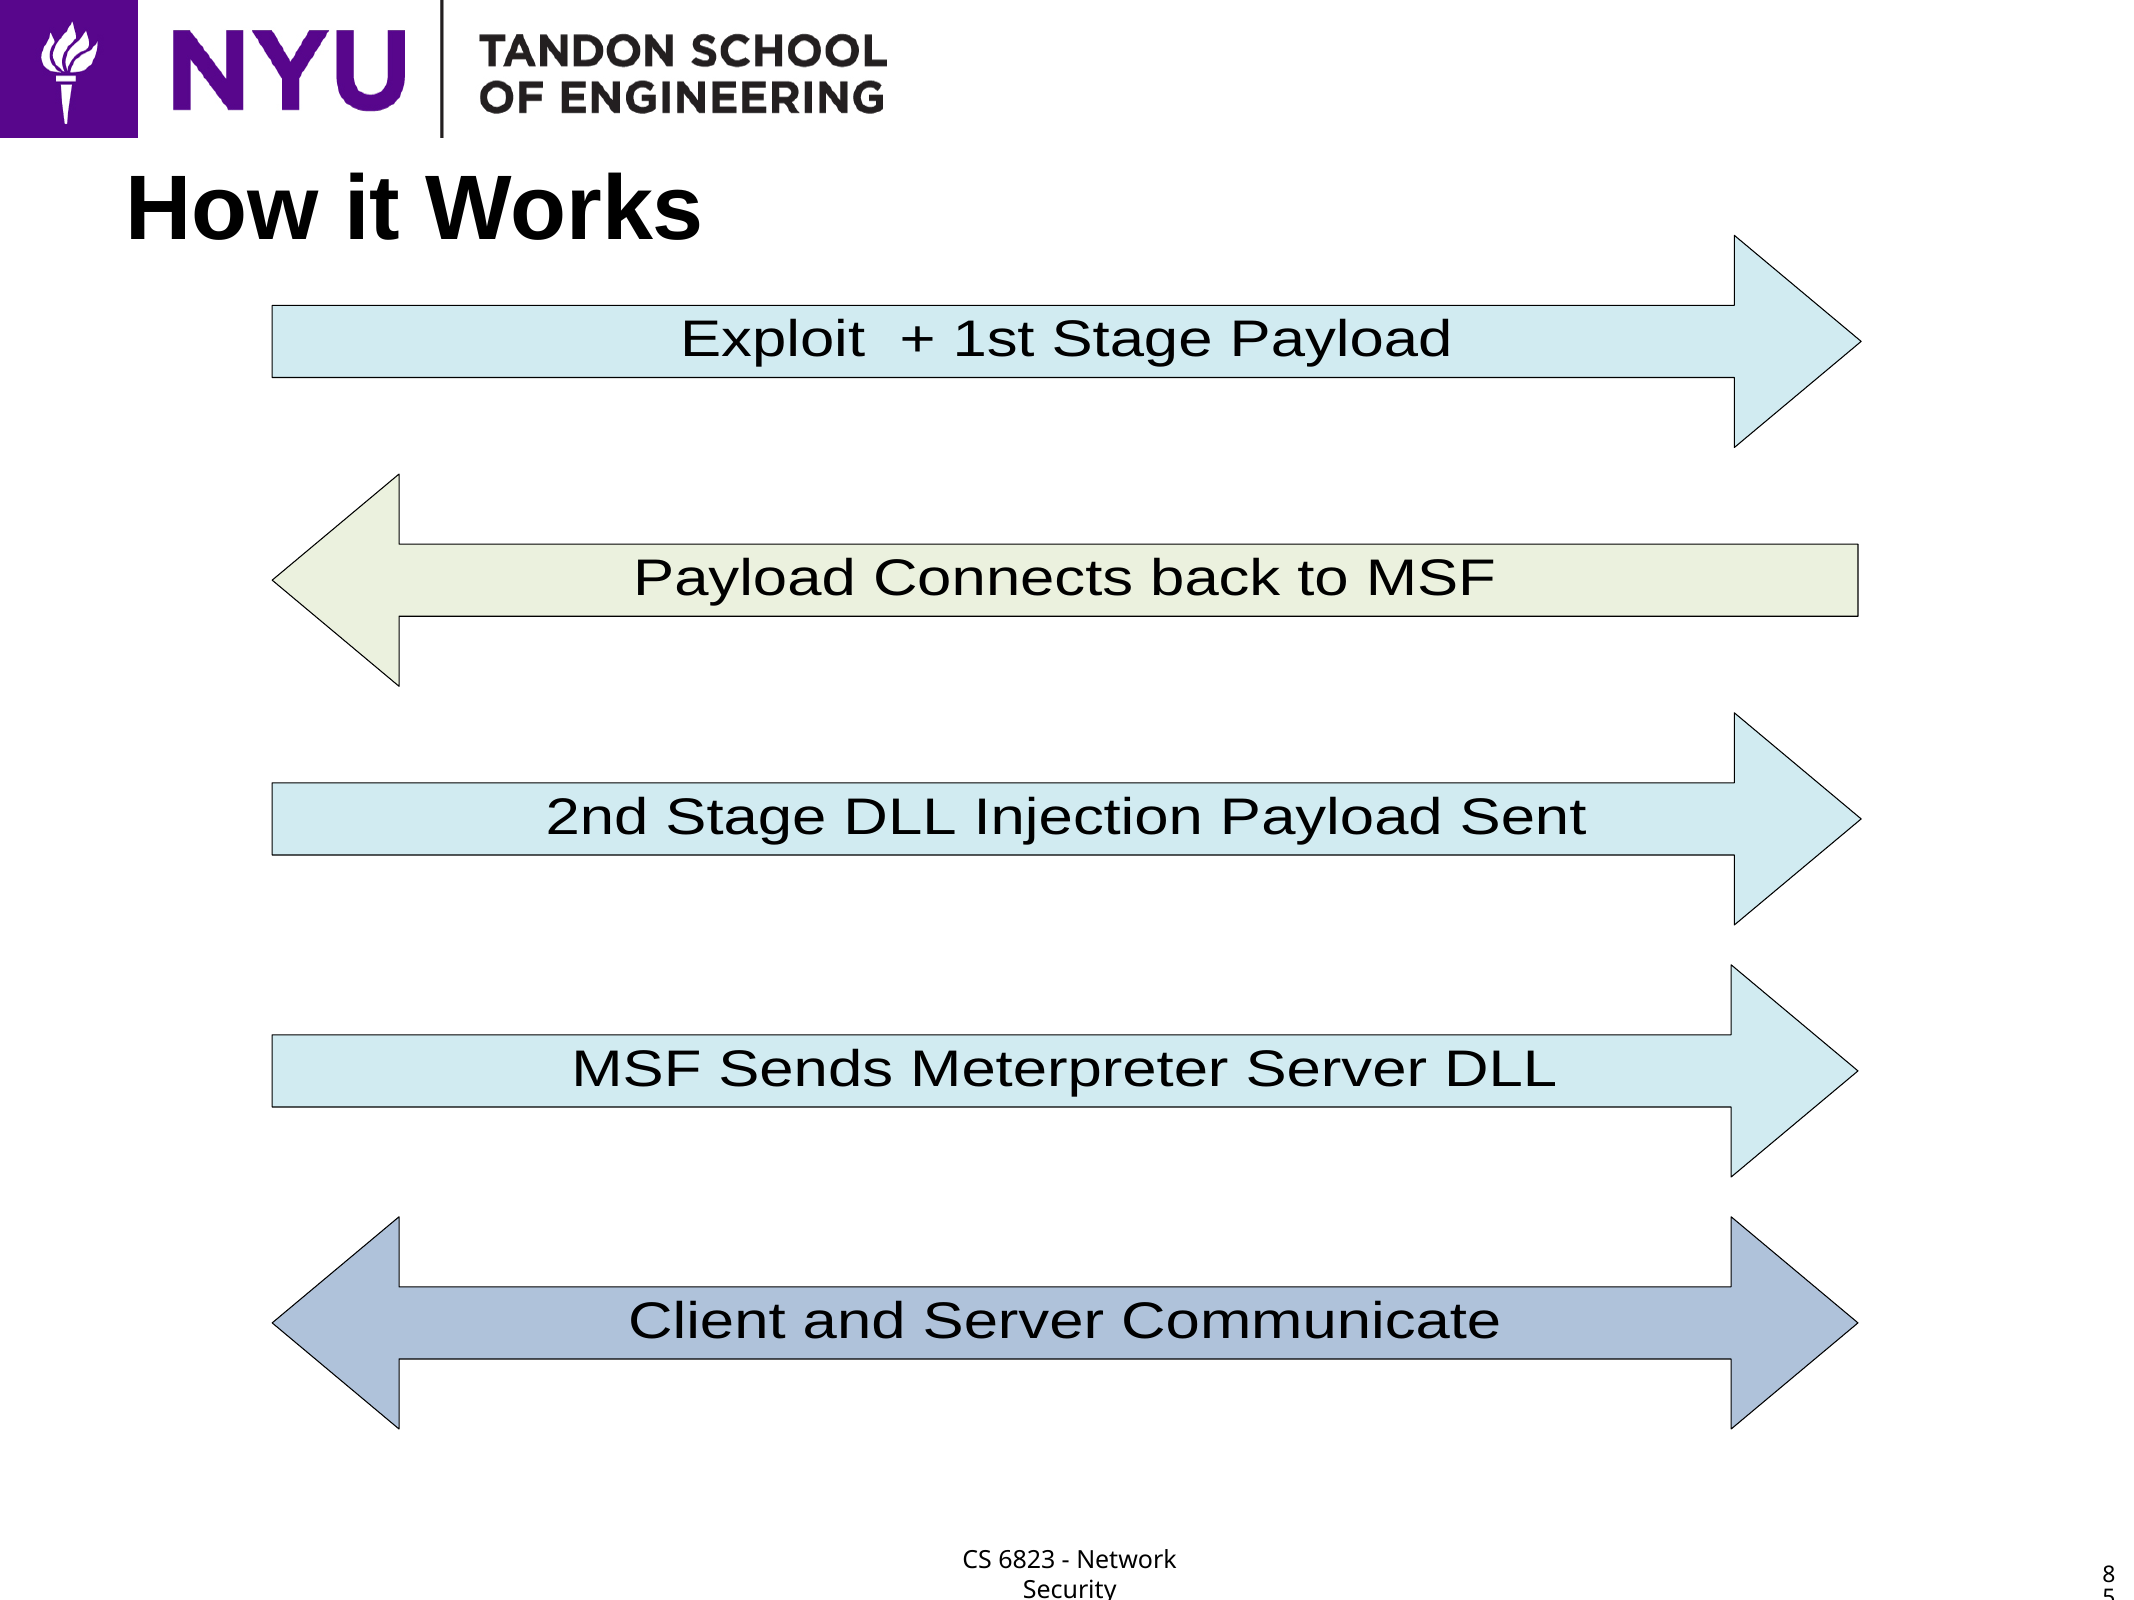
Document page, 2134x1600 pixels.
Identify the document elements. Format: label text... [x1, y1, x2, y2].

slide_number 85 [2086, 1551, 2132, 1599]
title How it Works [104, 137, 2024, 261]
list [266, 230, 1867, 1434]
picture [0, 0, 887, 138]
